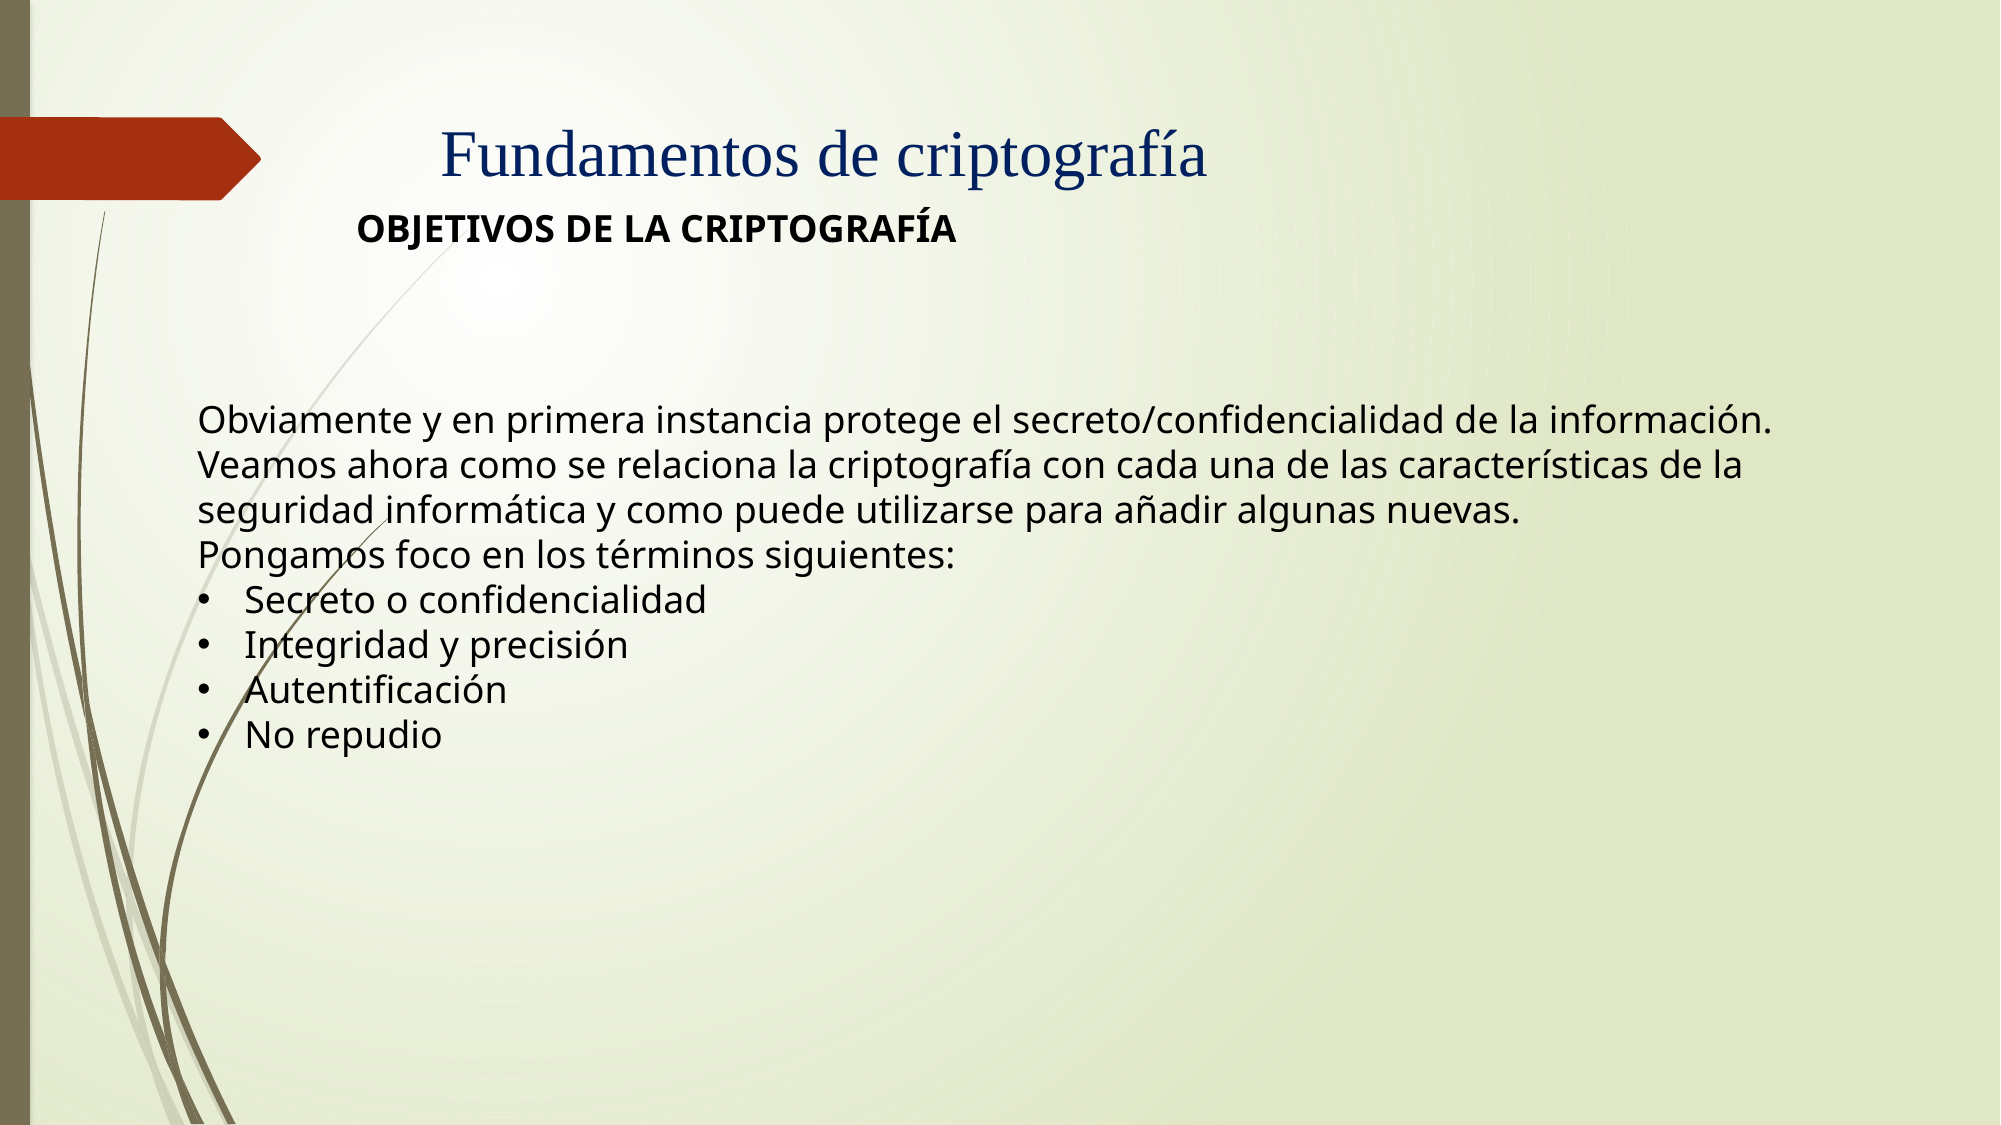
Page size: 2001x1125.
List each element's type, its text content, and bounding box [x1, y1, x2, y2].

title Fundamentos de criptografía [425, 102, 1888, 172]
text_box Obviamente y en primera instancia protege el secreto/confidencialidad de la información. Veamos ahora como se relaciona la criptografía con cada una de las características de la seguridad informática y como puede utilizarse para añadir algunas nuevas. Pongamos foco en los términos siguientes: Secreto o confidencialidad Integridad y precisión Autentificación No repudio [182, 388, 1860, 764]
text_box OBJETIVOS DE LA CRIPTOGRAFÍA [341, 198, 1342, 258]
